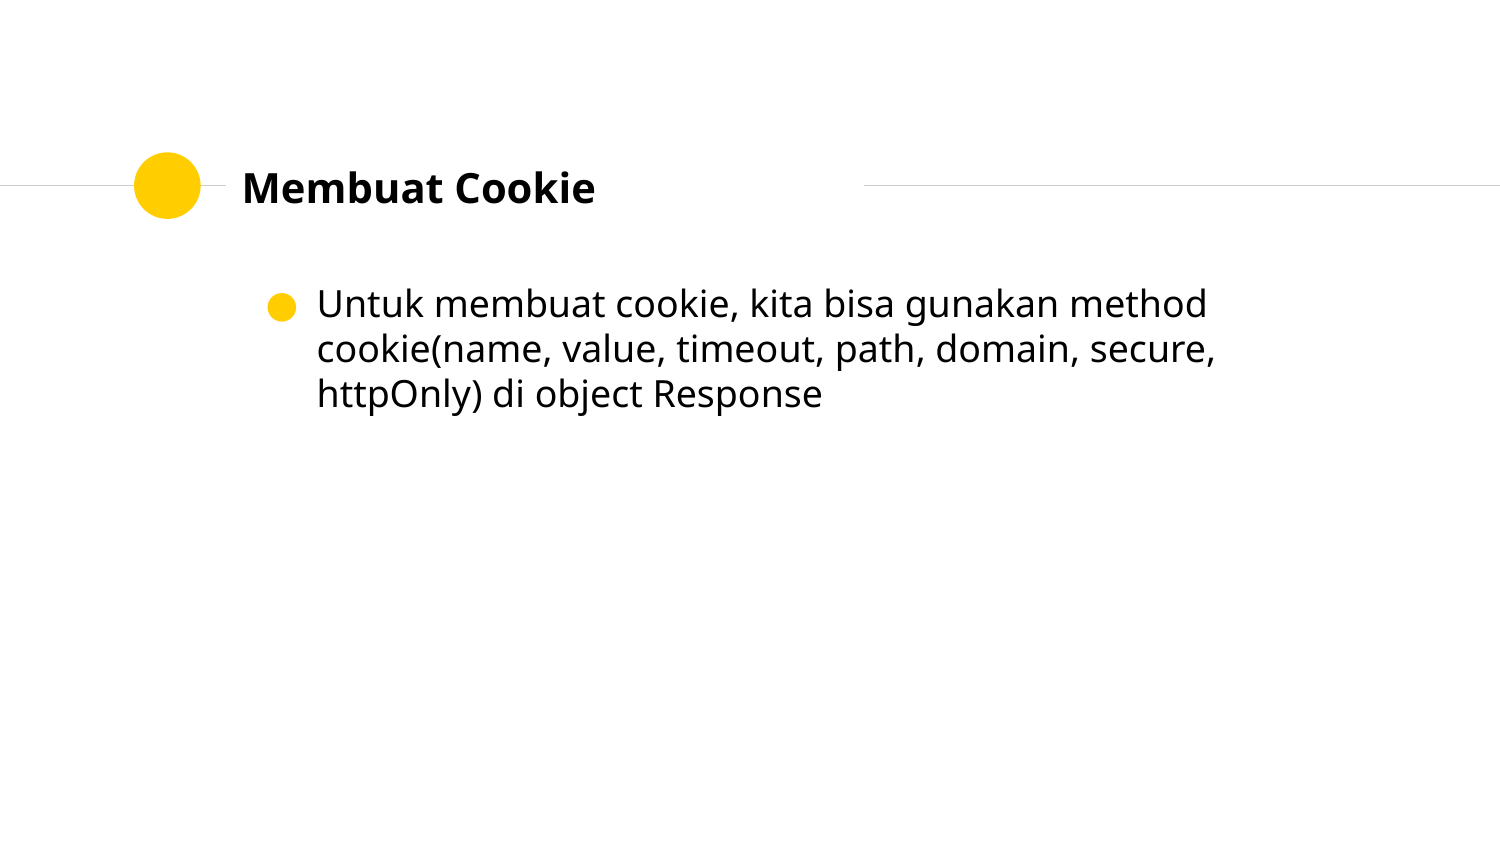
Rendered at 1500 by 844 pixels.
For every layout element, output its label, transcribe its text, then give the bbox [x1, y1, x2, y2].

title Membuat Cookie [226, 146, 863, 219]
list Untuk membuat cookie, kita bisa gunakan method cookie(name, value, timeout, path, domain, secure, httpOnly) di object Response [226, 265, 1344, 776]
